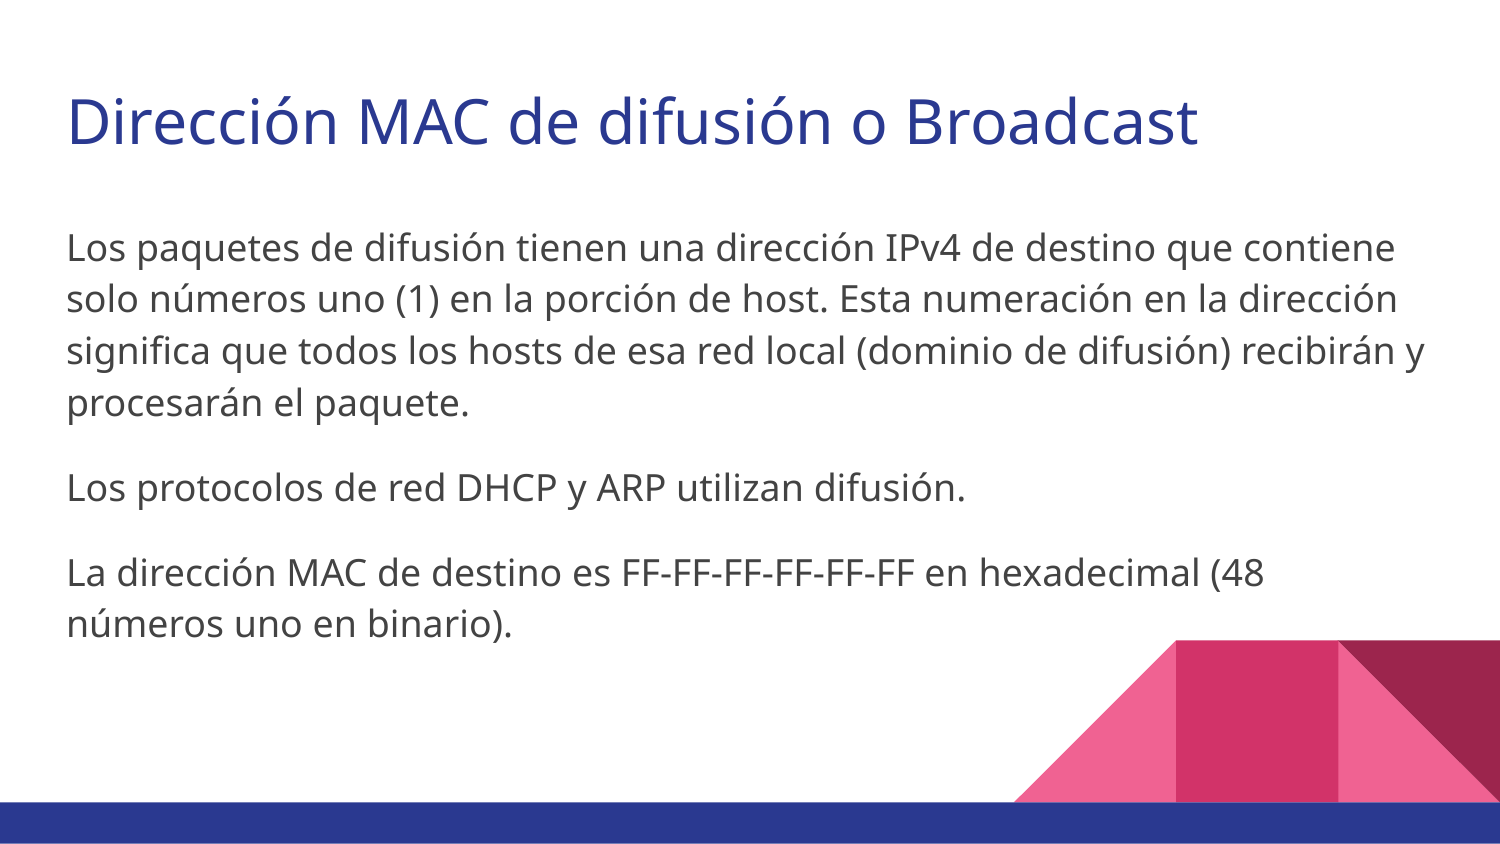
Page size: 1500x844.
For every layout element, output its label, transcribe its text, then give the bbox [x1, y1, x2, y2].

title Dirección MAC de difusión o Broadcast [51, 67, 1449, 167]
list Los paquetes de difusión tienen una dirección IPv4 de destino que contiene solo números uno (1) en la porción de host. Esta numeración en la dirección significa que todos los hosts de esa red local (dominio de difusión) recibirán y procesarán el paquete. Los protocolos de red DHCP y ARP utilizan difusión. La dirección MAC de destino es FF-FF-FF-FF-FF-FF en hexadecimal (48 números uno en binario). [51, 201, 1449, 750]
